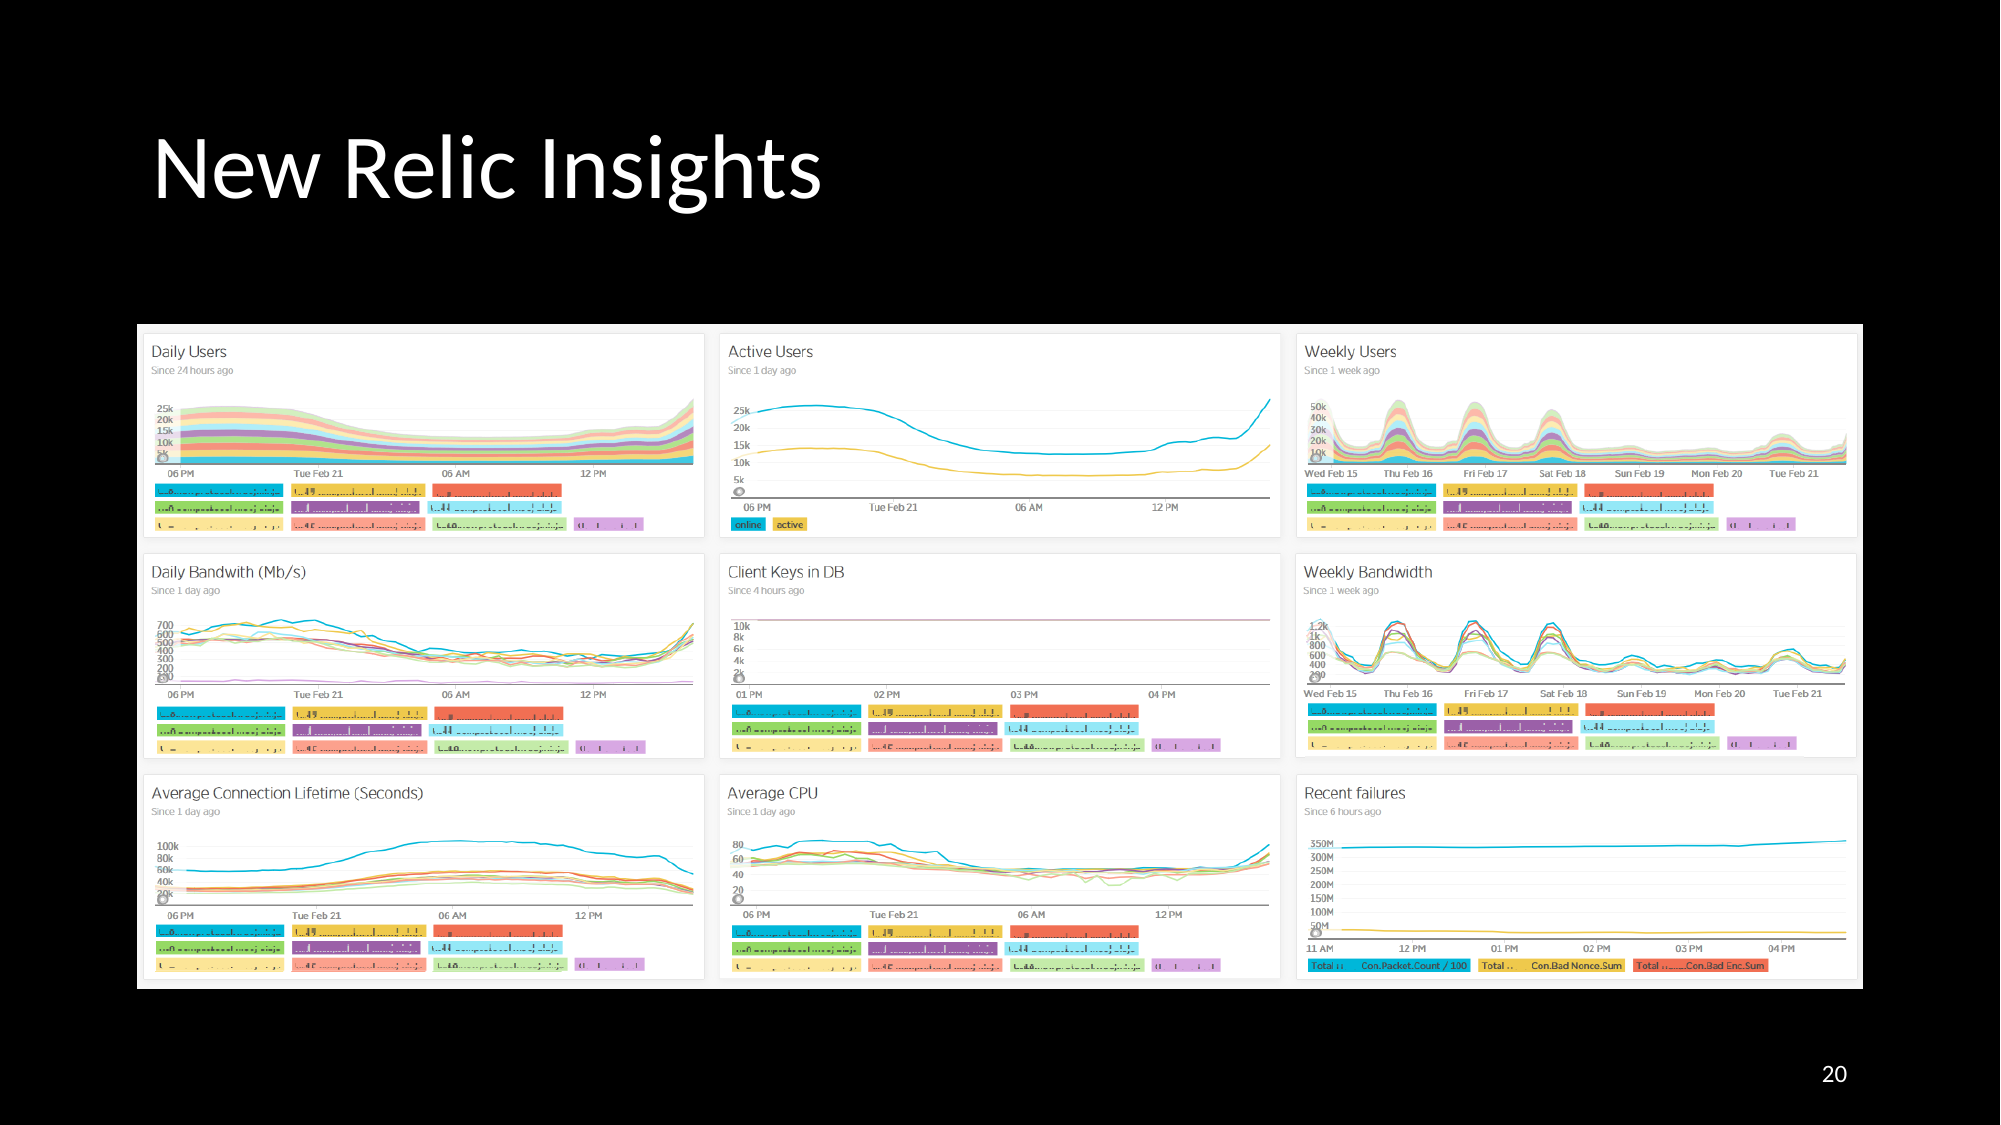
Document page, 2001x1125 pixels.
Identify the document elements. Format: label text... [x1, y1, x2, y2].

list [137, 324, 1863, 989]
title New Relic Insights [137, 59, 1863, 278]
slide_number 20 [1412, 1042, 1863, 1103]
